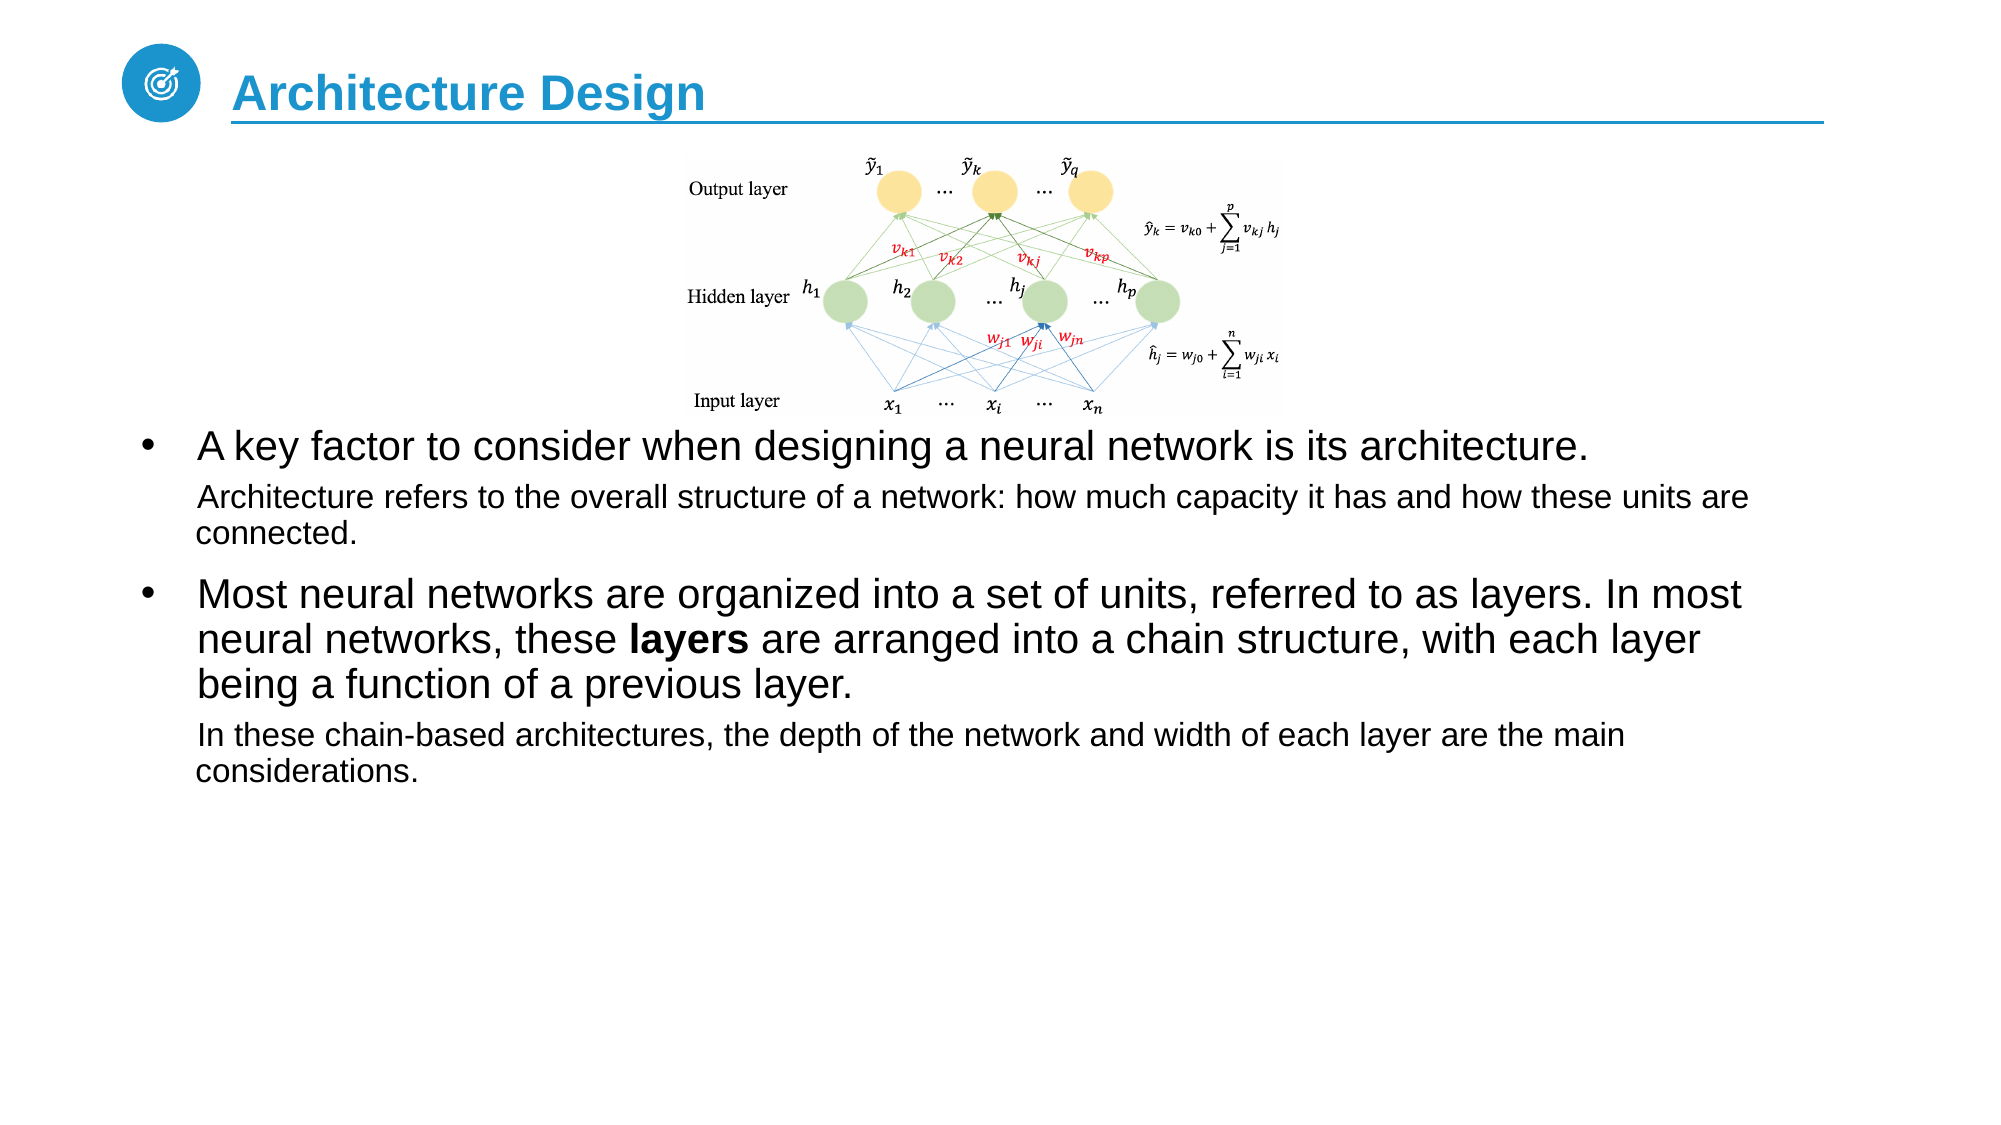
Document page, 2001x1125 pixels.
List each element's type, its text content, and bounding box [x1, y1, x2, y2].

picture [684, 154, 1285, 417]
list A key factor to consider when designing a neural network is its architecture. Architecture refers to the overall structure of a network: how much capacity it has and how these units are connected. Most neural networks are organized into a set of units, referred to as layers. In most neural networks, these layers are arranged into a chain structure, with each layer being a function of a previous layer. In these chain-based architectures, the depth of the network and width of each layer are the main considerations. [125, 416, 1827, 978]
picture [140, 62, 183, 104]
title Architecture Design [231, 73, 1825, 122]
